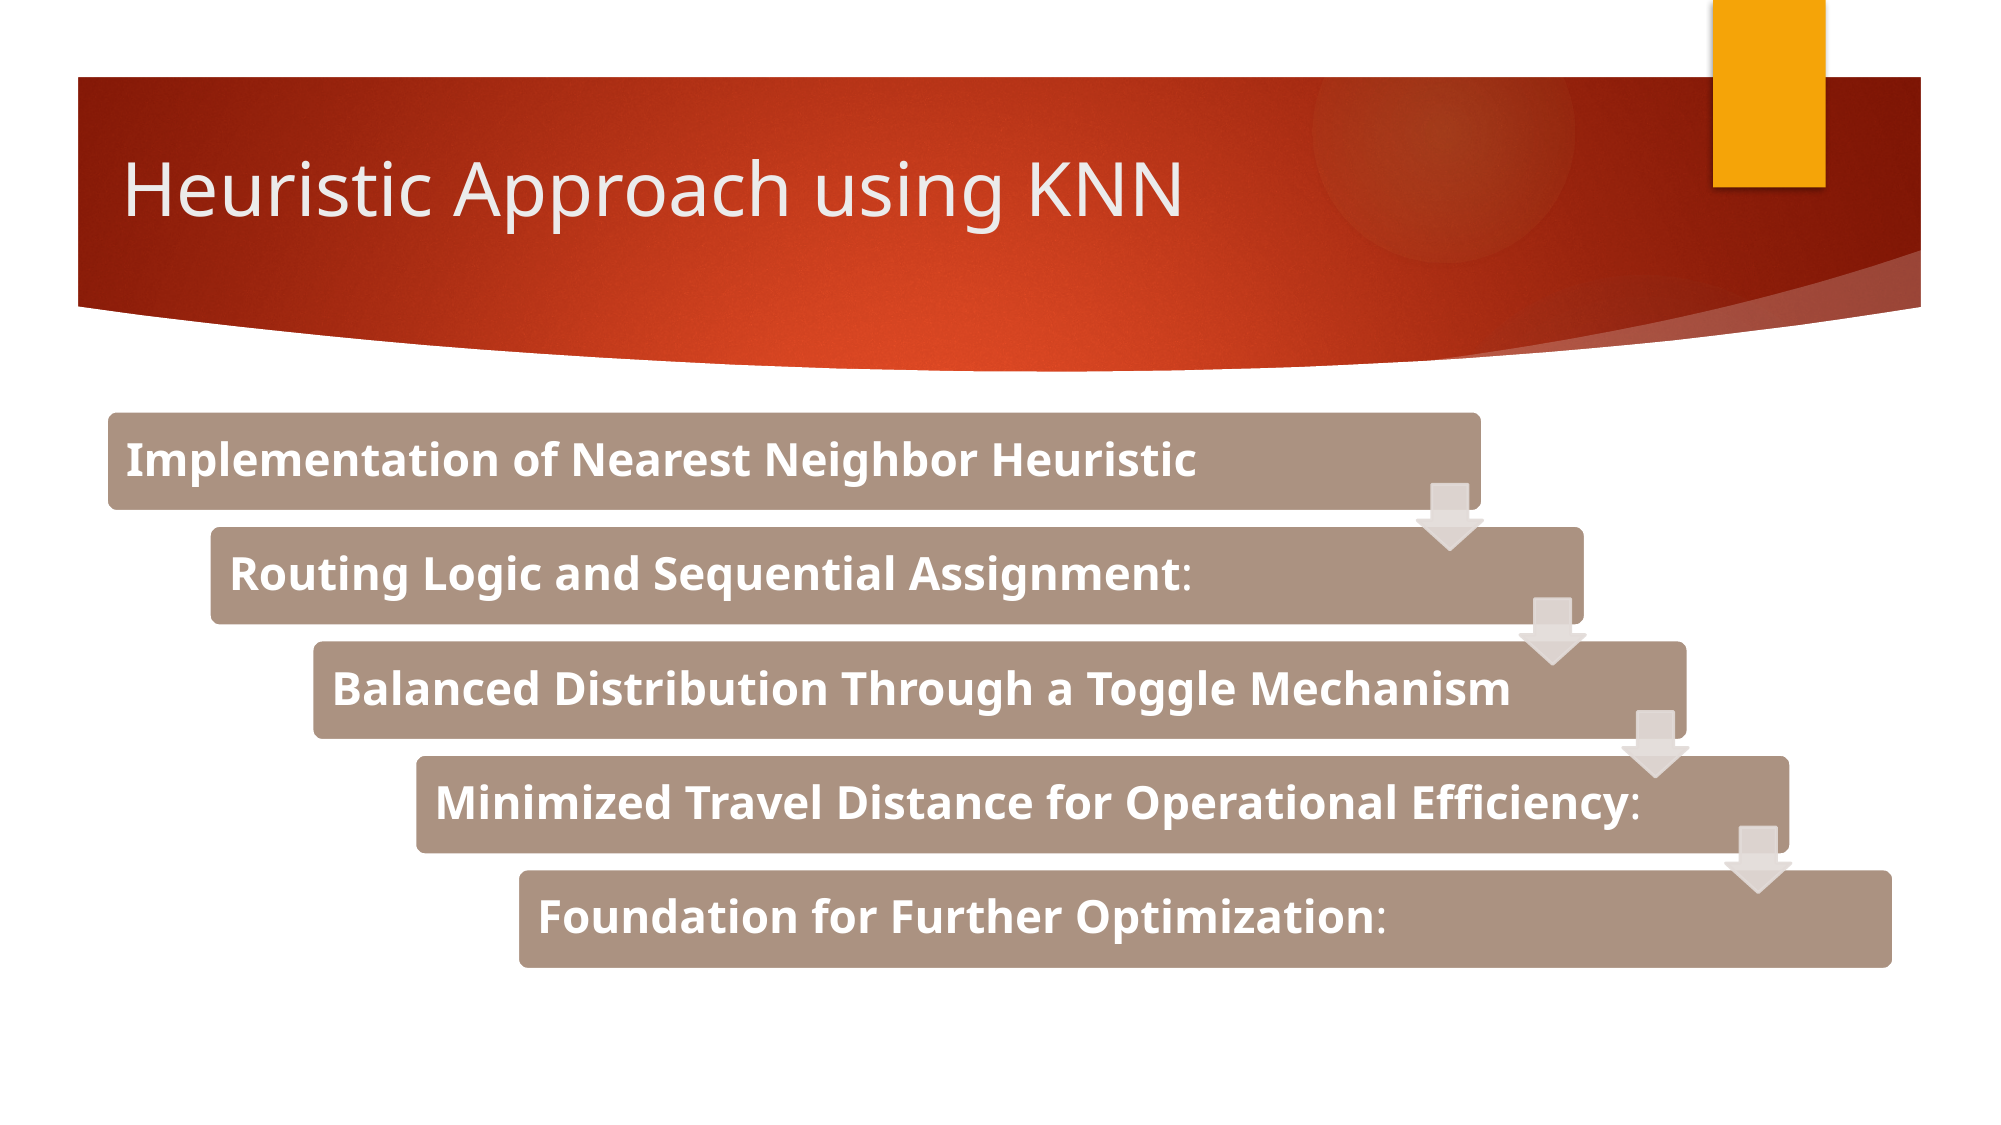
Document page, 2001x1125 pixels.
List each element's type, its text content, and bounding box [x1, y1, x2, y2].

title Heuristic Approach using KNN [106, 103, 1625, 270]
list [106, 410, 1894, 970]
